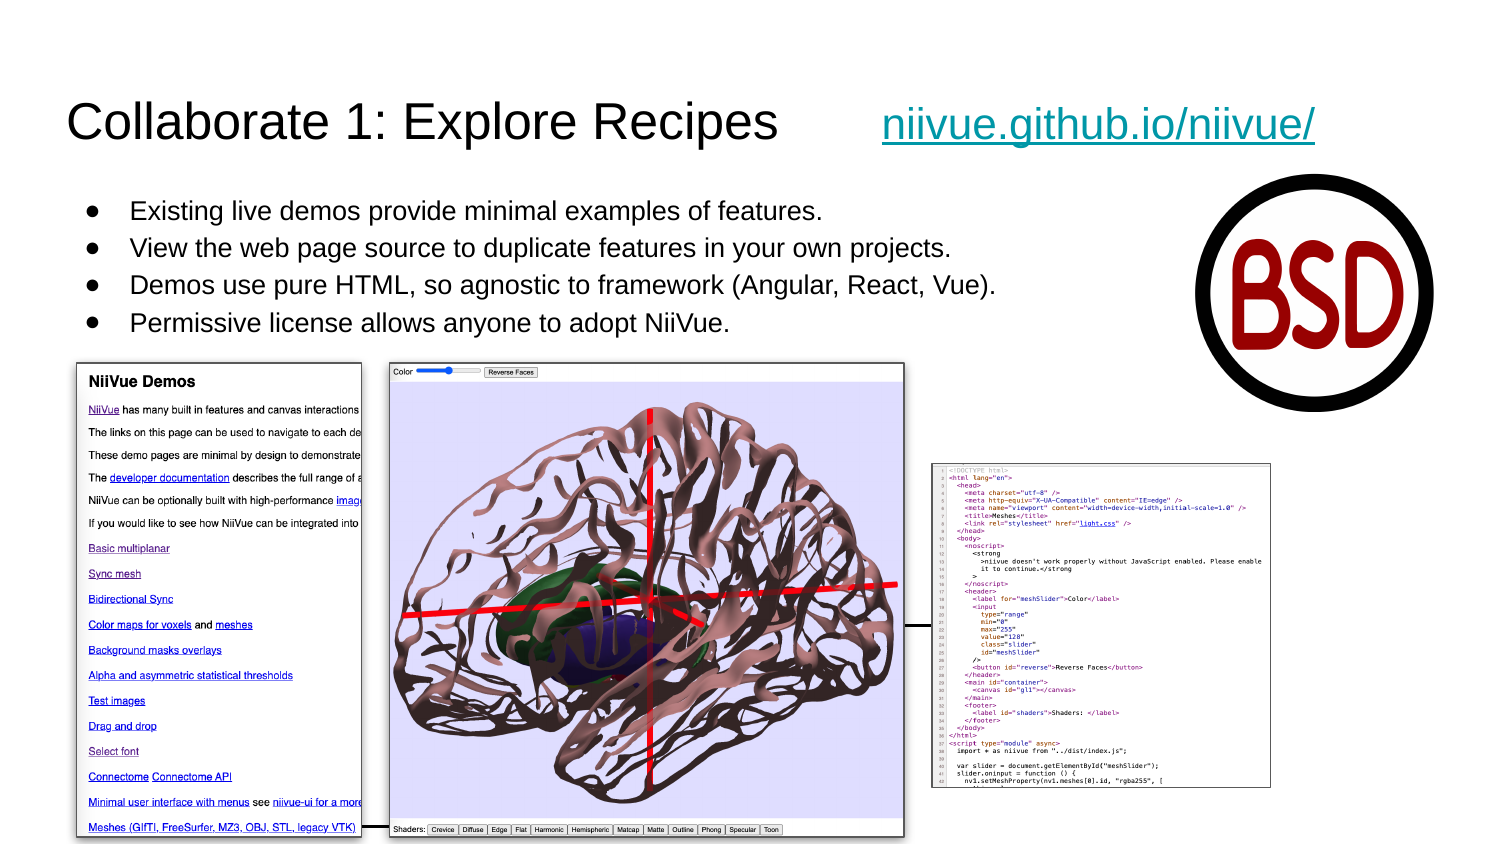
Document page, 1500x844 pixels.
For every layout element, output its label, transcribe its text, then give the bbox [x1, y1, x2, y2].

title Collaborate 1: Explore Recipes niivue.github.io/niivue/ [51, 72, 1449, 167]
picture [76, 363, 362, 837]
picture [932, 464, 1271, 787]
picture [390, 363, 904, 837]
picture [1195, 173, 1434, 412]
list Existing live demos provide minimal examples of features. View the web page source to duplicate features in your own projects. Demos use pure HTML, so agnostic to framework (Angular, React, Vue). Permissive license allows anyone to adopt NiiVue. [51, 173, 1194, 356]
